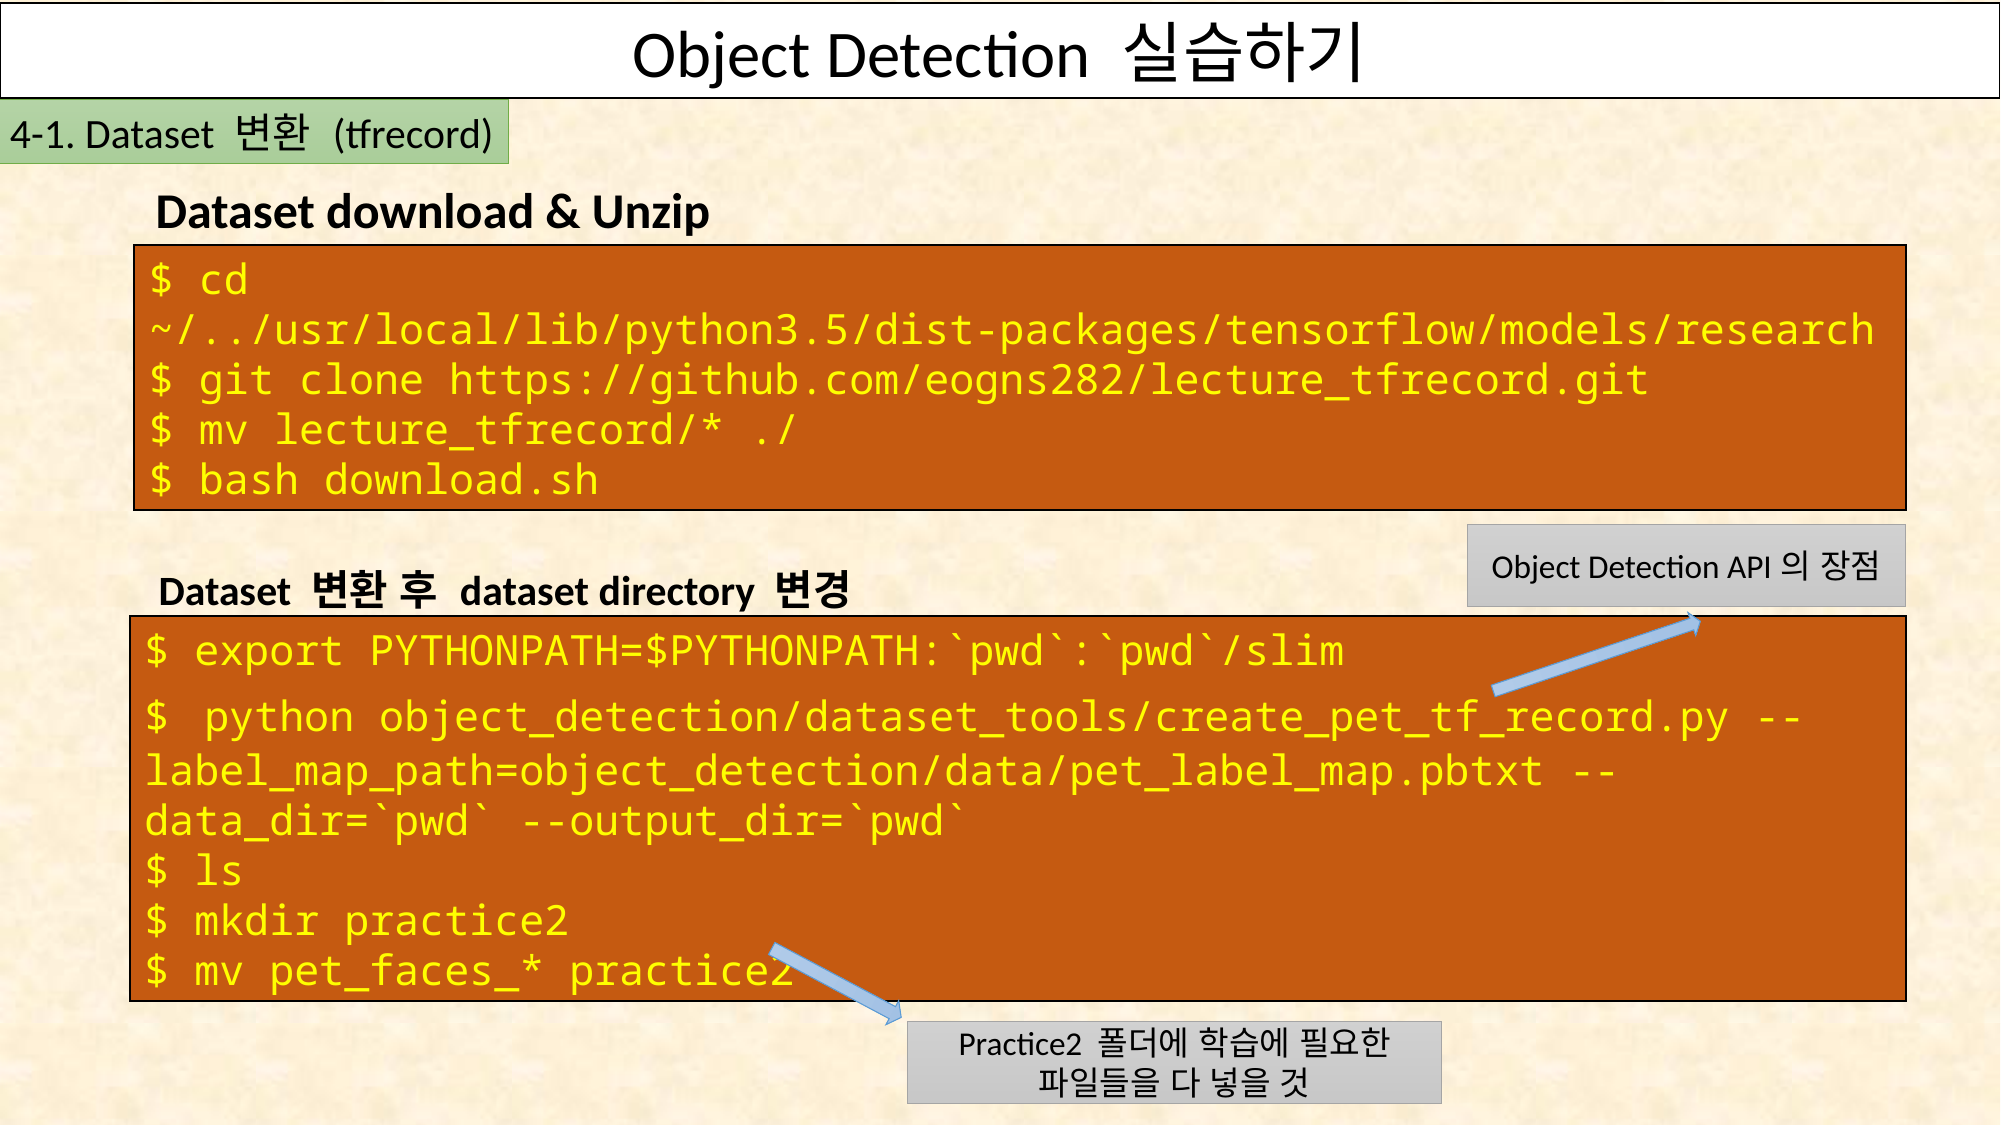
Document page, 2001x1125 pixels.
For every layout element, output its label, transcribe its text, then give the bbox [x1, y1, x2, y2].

text_box $ cd ~/../usr/local/lib/python3.5/dist-packages/tensorflow/models/research $ git clone https://github.com/eogns282/lecture_tfrecord.git $ mv lecture_tfrecord/* ./ $ bash download.sh [133, 244, 1907, 511]
text_box $ export PYTHONPATH=$PYTHONPATH:`pwd`:`pwd`/slim $ python object_detection/dataset_tools/create_pet_tf_record.py --label_map_path=object_detection/data/pet_label_map.pbtxt --data_dir=`pwd` --output_dir=`pwd` $ ls $ mkdir practice2 $ mv pet_faces_* practice2 [129, 615, 1907, 1002]
text_box [1490, 611, 1701, 698]
text_box Practice2 폴더에 학습에 필요한 파일들을 다 넣을 것 [907, 1021, 1442, 1104]
picture [0, 0, 2001, 1125]
text_box Dataset 변환 후 dataset directory 변경 [134, 556, 1838, 615]
text_box 4-1. Dataset 변환 (tfrecord) [0, 99, 509, 164]
text_box Object Detection API의 장점 [1467, 524, 1906, 607]
text_box [767, 941, 902, 1026]
text_box Object Detection 실습하기 [0, 2, 2000, 99]
text_box Dataset download & Unzip [129, 171, 1834, 247]
